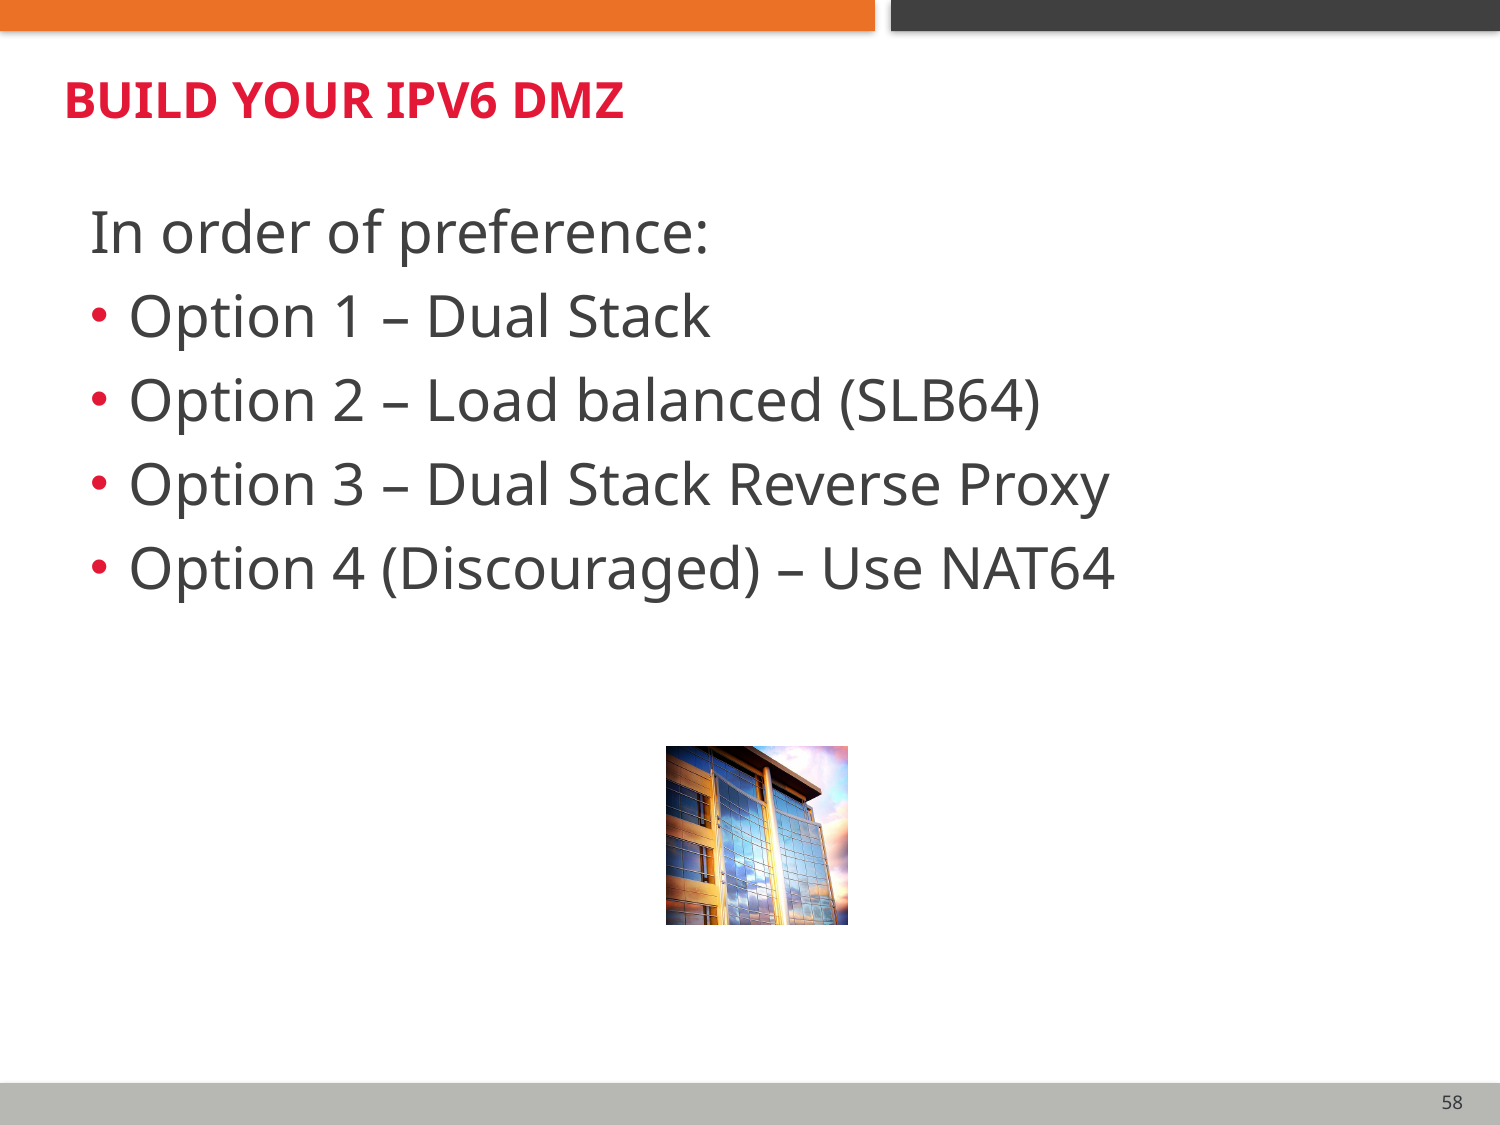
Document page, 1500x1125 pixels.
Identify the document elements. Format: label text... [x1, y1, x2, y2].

list In order of preference: Option 1 – Dual Stack Option 2 – Load balanced (SLB64) Option 3 – Dual Stack Reverse Proxy Option 4 (Discouraged) – Use NAT64 [75, 188, 1425, 1005]
title Build Your IPv6 DMZ [48, 54, 1424, 142]
picture [666, 746, 849, 925]
